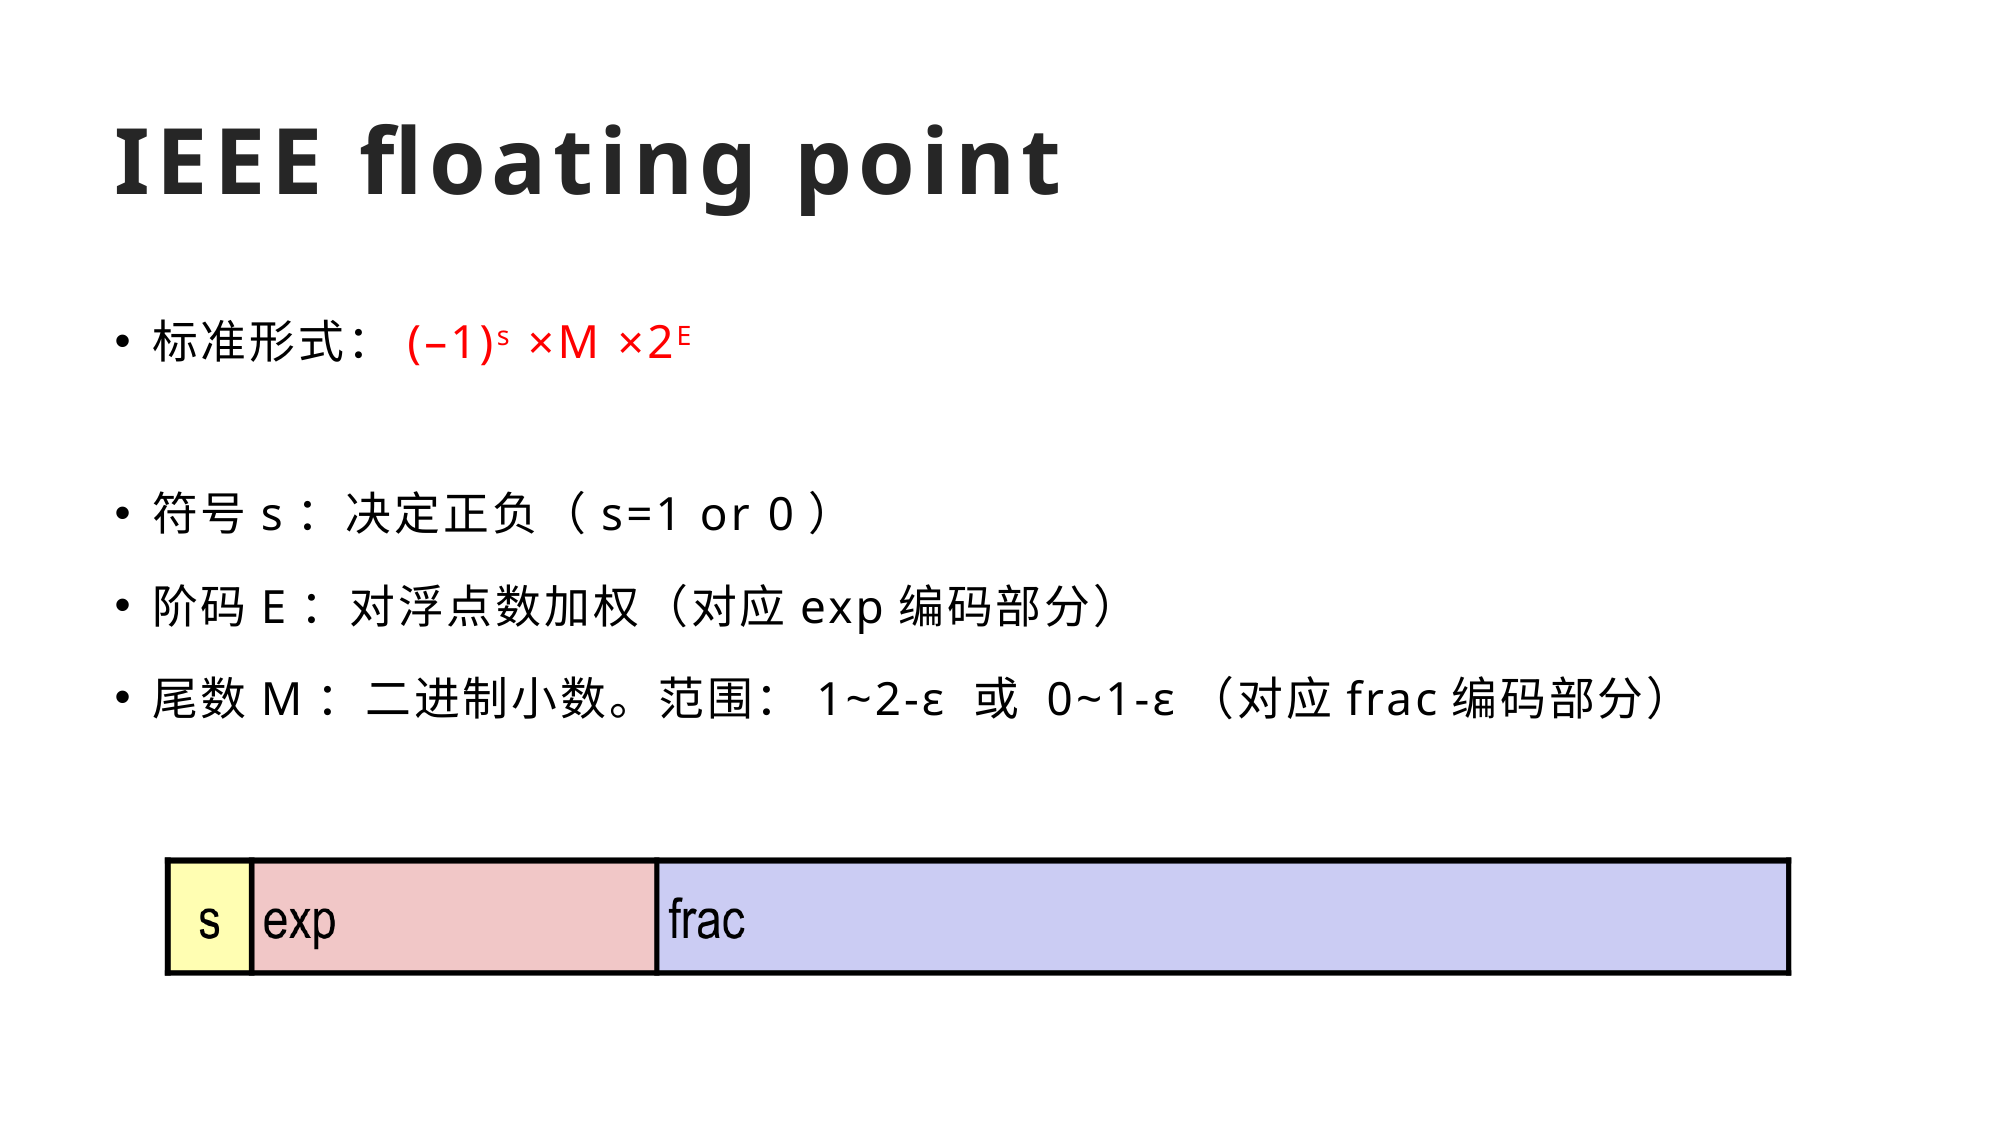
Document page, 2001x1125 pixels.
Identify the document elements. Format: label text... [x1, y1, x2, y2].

title IEEE floating point [99, 99, 1900, 216]
picture [153, 846, 1801, 986]
text_box 标准形式：(–1)s ×M ×2E 符号s：决定正负（s=1 or 0） 阶码E：对浮点数加权（对应exp编码部分） 尾数M：二进制小数。范围：1~2-ε 或 0~1-ε（对应frac编码部分） [99, 289, 1900, 1111]
